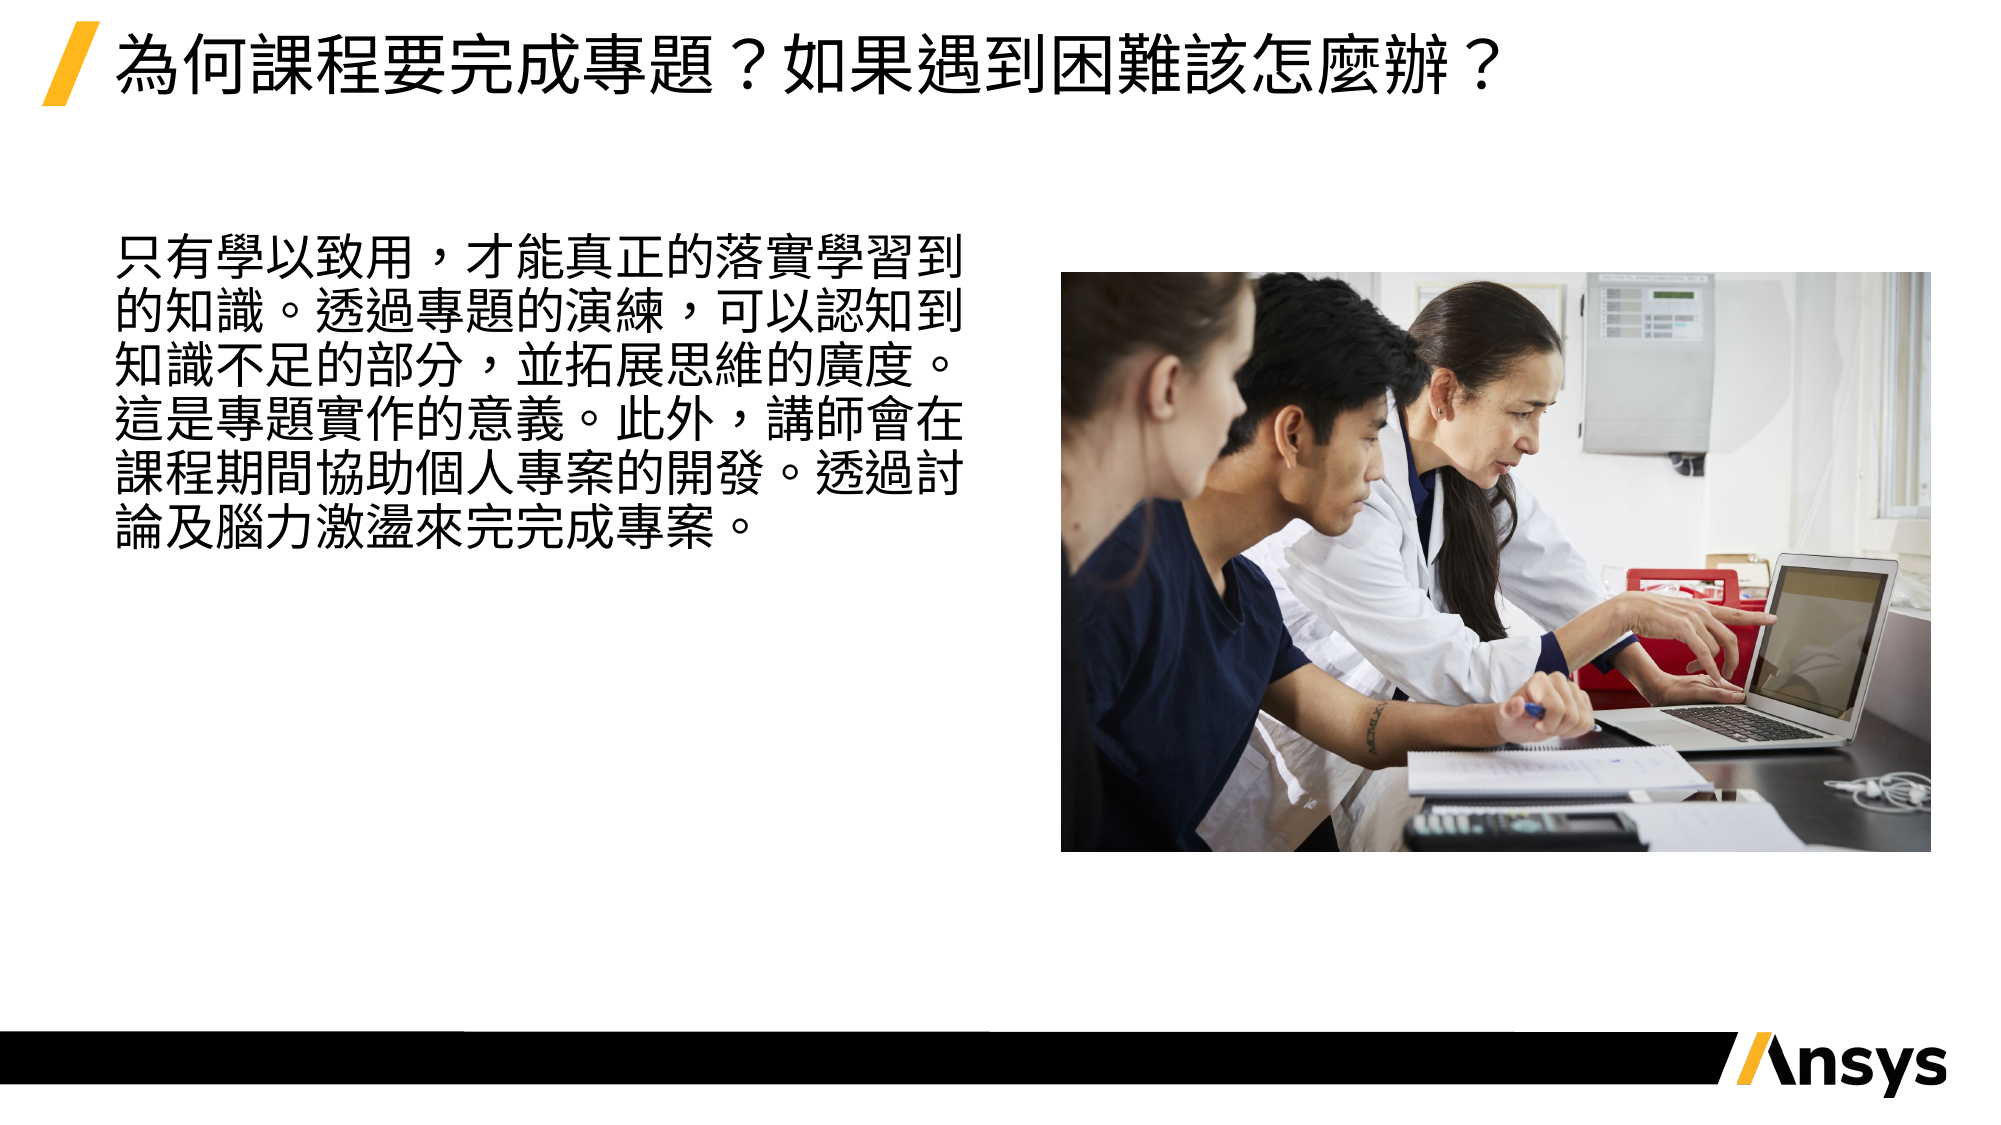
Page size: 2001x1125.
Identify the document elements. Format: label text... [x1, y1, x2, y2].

list 只有學以致用，才能真正的落實學習到的知識。透過專題的演練，可以認知到知識不足的部分，並拓展思維的廣度。這是專題實作的意義。此外，講師會在課程期間協助個人專案的開發。透過討論及腦力激盪來完完成專案。 [99, 224, 988, 1007]
picture [1061, 272, 1931, 853]
title 為何課程要完成專題？如果遇到困難該怎麼辦？ [99, 24, 1900, 164]
